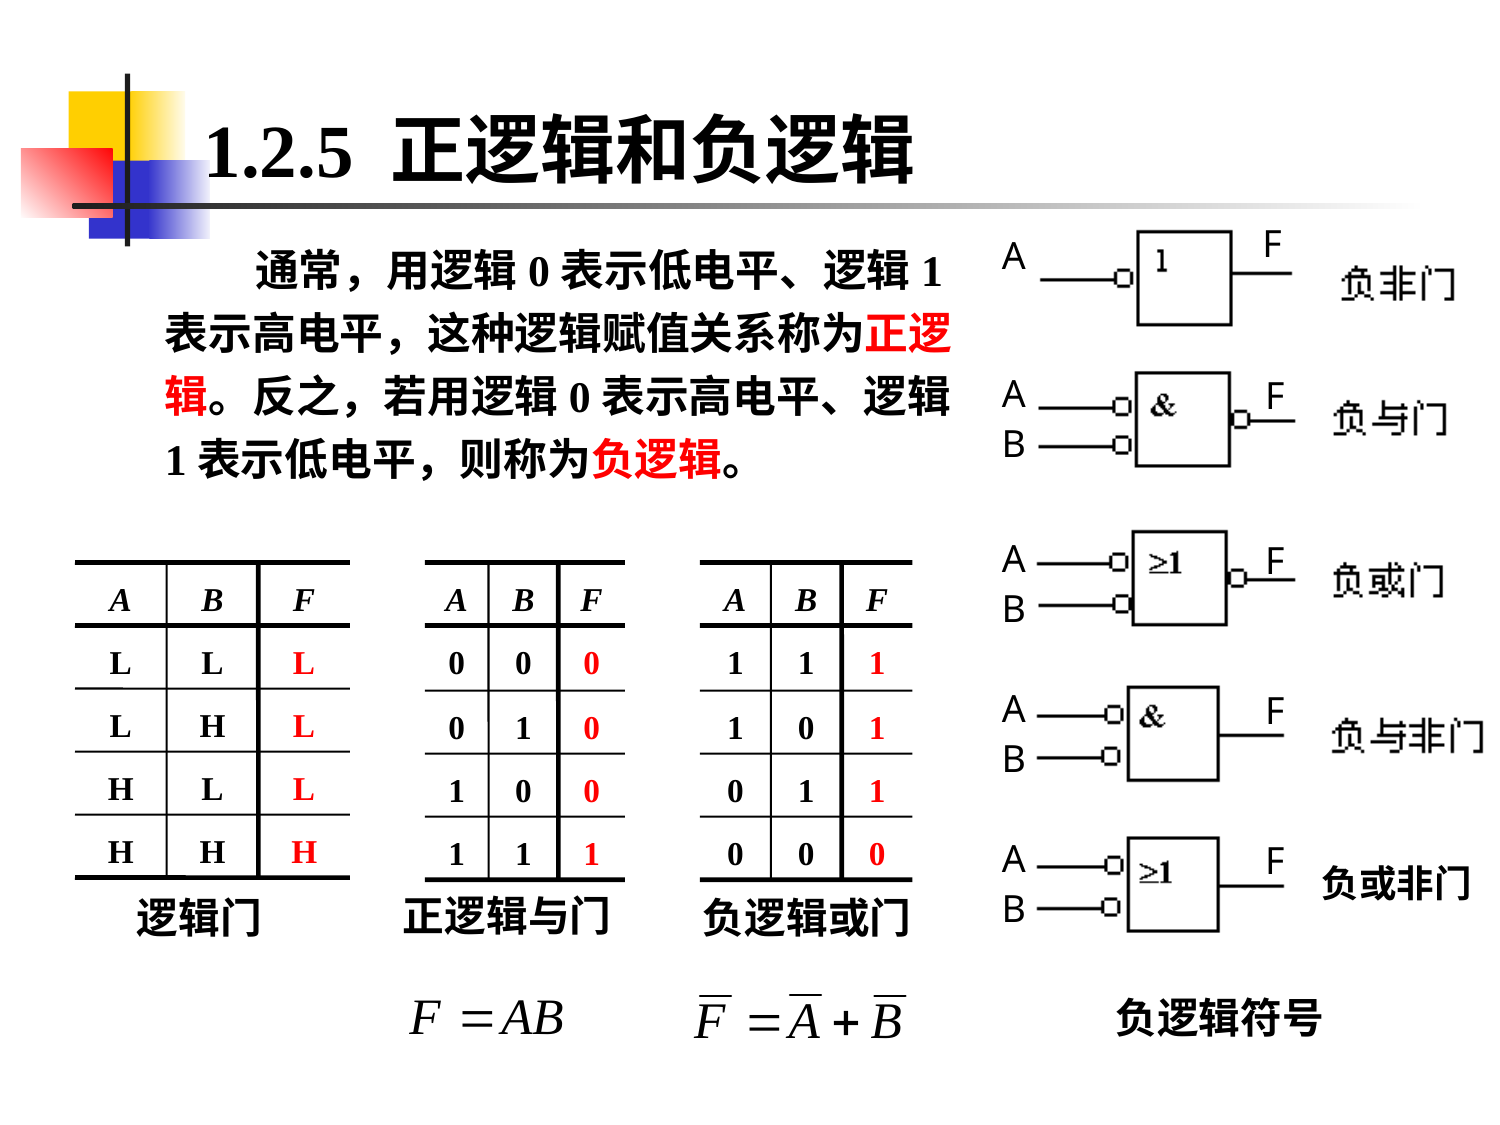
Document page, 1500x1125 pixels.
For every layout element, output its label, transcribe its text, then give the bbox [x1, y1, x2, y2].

title 1.2.5 正逻辑和负逻辑 [188, 12, 1468, 200]
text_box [684, 562, 928, 1048]
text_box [987, 212, 1488, 1051]
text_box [74, 562, 351, 951]
text_box 通常，用逻辑0表示低电平、逻辑1表示高电平，这种逻辑赋值关系称为正逻辑。反之，若用逻辑0表示高电平、逻辑1表示低电平，则称为负逻辑。 [149, 224, 975, 492]
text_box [387, 562, 628, 1044]
